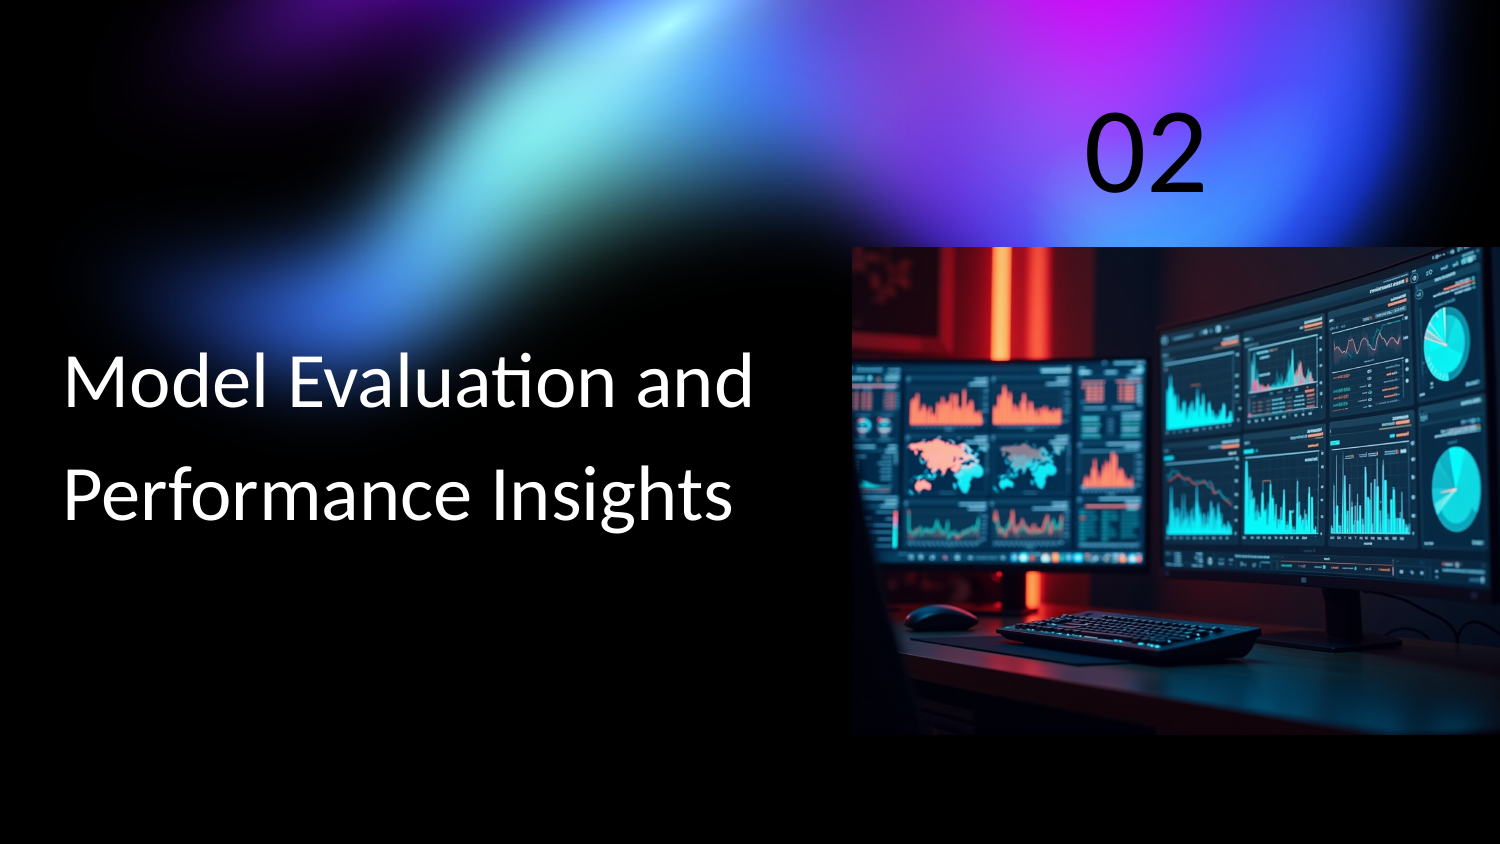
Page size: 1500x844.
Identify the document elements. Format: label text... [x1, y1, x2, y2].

picture [0, 0, 1500, 844]
title Model Evaluation and Performance Insights [47, 292, 834, 552]
title 02 [1042, 24, 1250, 233]
